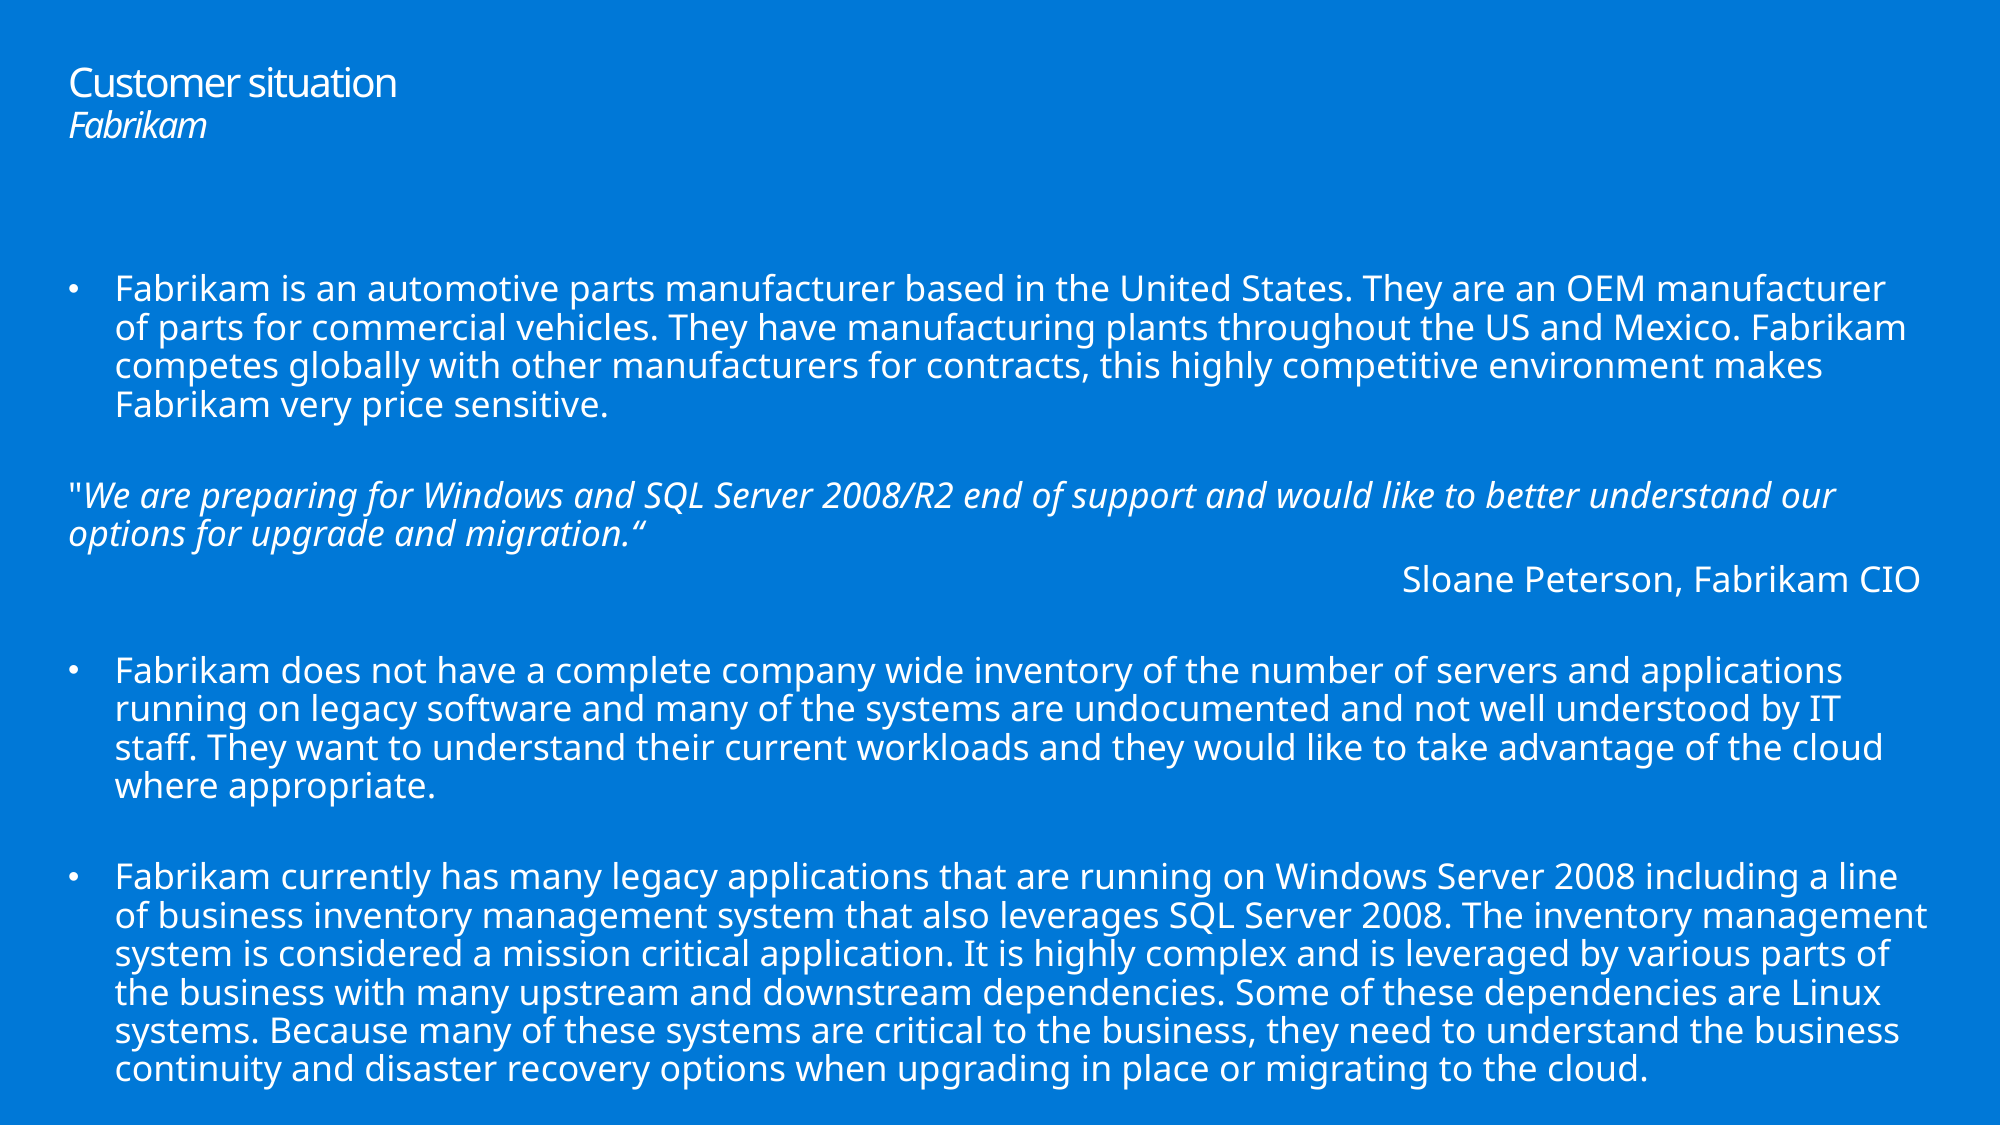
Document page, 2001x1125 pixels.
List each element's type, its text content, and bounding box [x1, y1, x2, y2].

title Customer situation Fabrikam [44, 47, 1957, 196]
list Fabrikam is an automotive parts manufacturer based in the United States. They are an OEM manufacturer of parts for commercial vehicles. They have manufacturing plants throughout the US and Mexico. Fabrikam competes globally with other manufacturers for contracts, this highly competitive environment makes Fabrikam very price sensitive. "We are preparing for Windows and SQL Server 2008/R2 end of support and would like to better understand our options for upgrade and migration.“ Sloane Peterson, Fabrikam CIO Fabrikam does not have a complete company wide inventory of the number of servers and applications running on legacy software and many of the systems are undocumented and not well understood by IT staff. They want to understand their current workloads and they would like to take advantage of the cloud where appropriate. Fabrikam currently has many legacy applications that are running on Windows Server 2008 including a line of business inventory management system that also leverages SQL Server 2008. The inventory management system is considered a mission critical application. It is highly complex and is leveraged by various parts of the business with many upstream and downstream dependencies. Some of these dependencies are Linux systems. Because many of these systems are critical to the business, they need to understand the business continuity and disaster recovery options when upgrading in place or migrating to the cloud. [44, 256, 1956, 1110]
